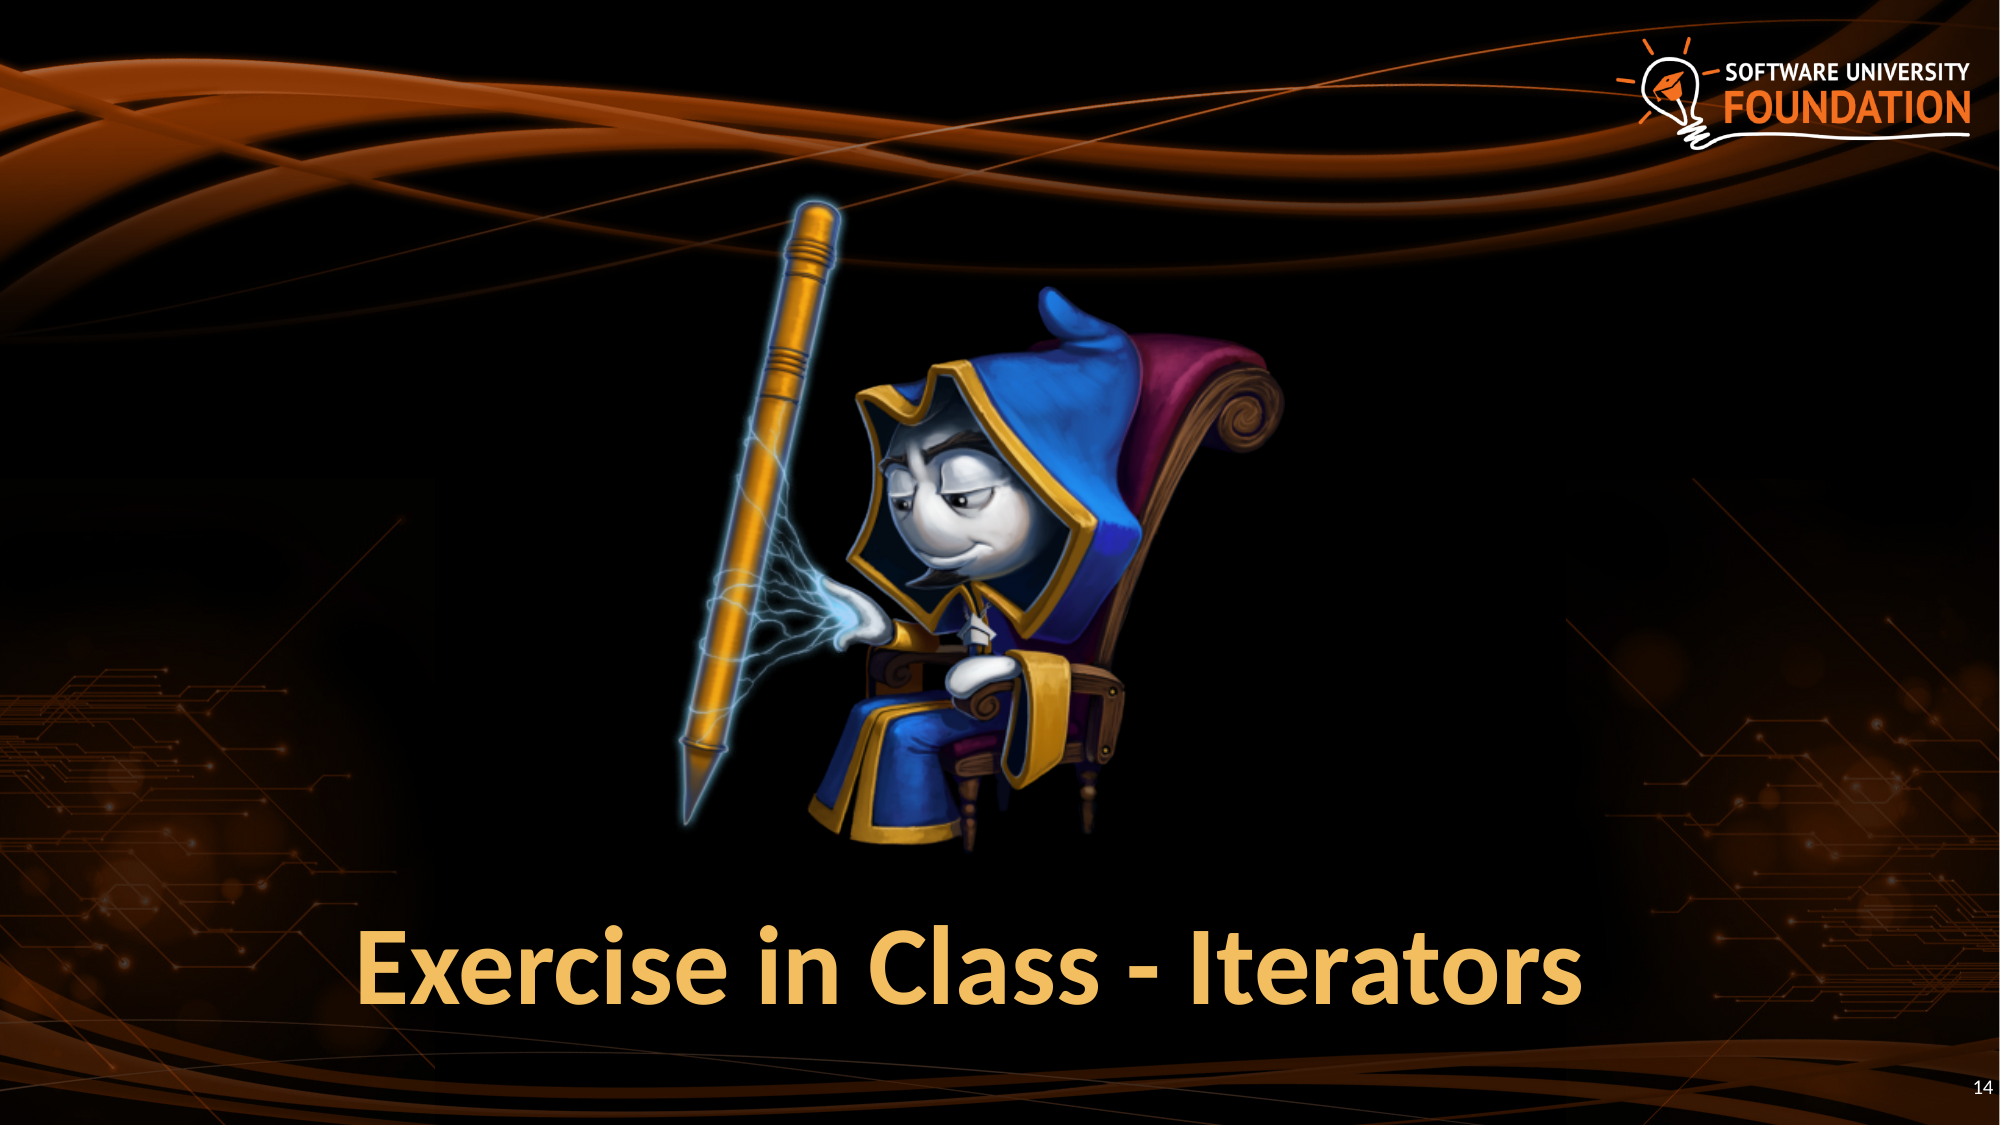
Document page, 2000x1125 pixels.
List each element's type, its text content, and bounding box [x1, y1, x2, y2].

picture [0, 0, 2000, 1125]
slide_number 14 [1929, 1070, 2000, 1103]
title Exercise in Class - Iterators [237, 900, 1704, 1035]
